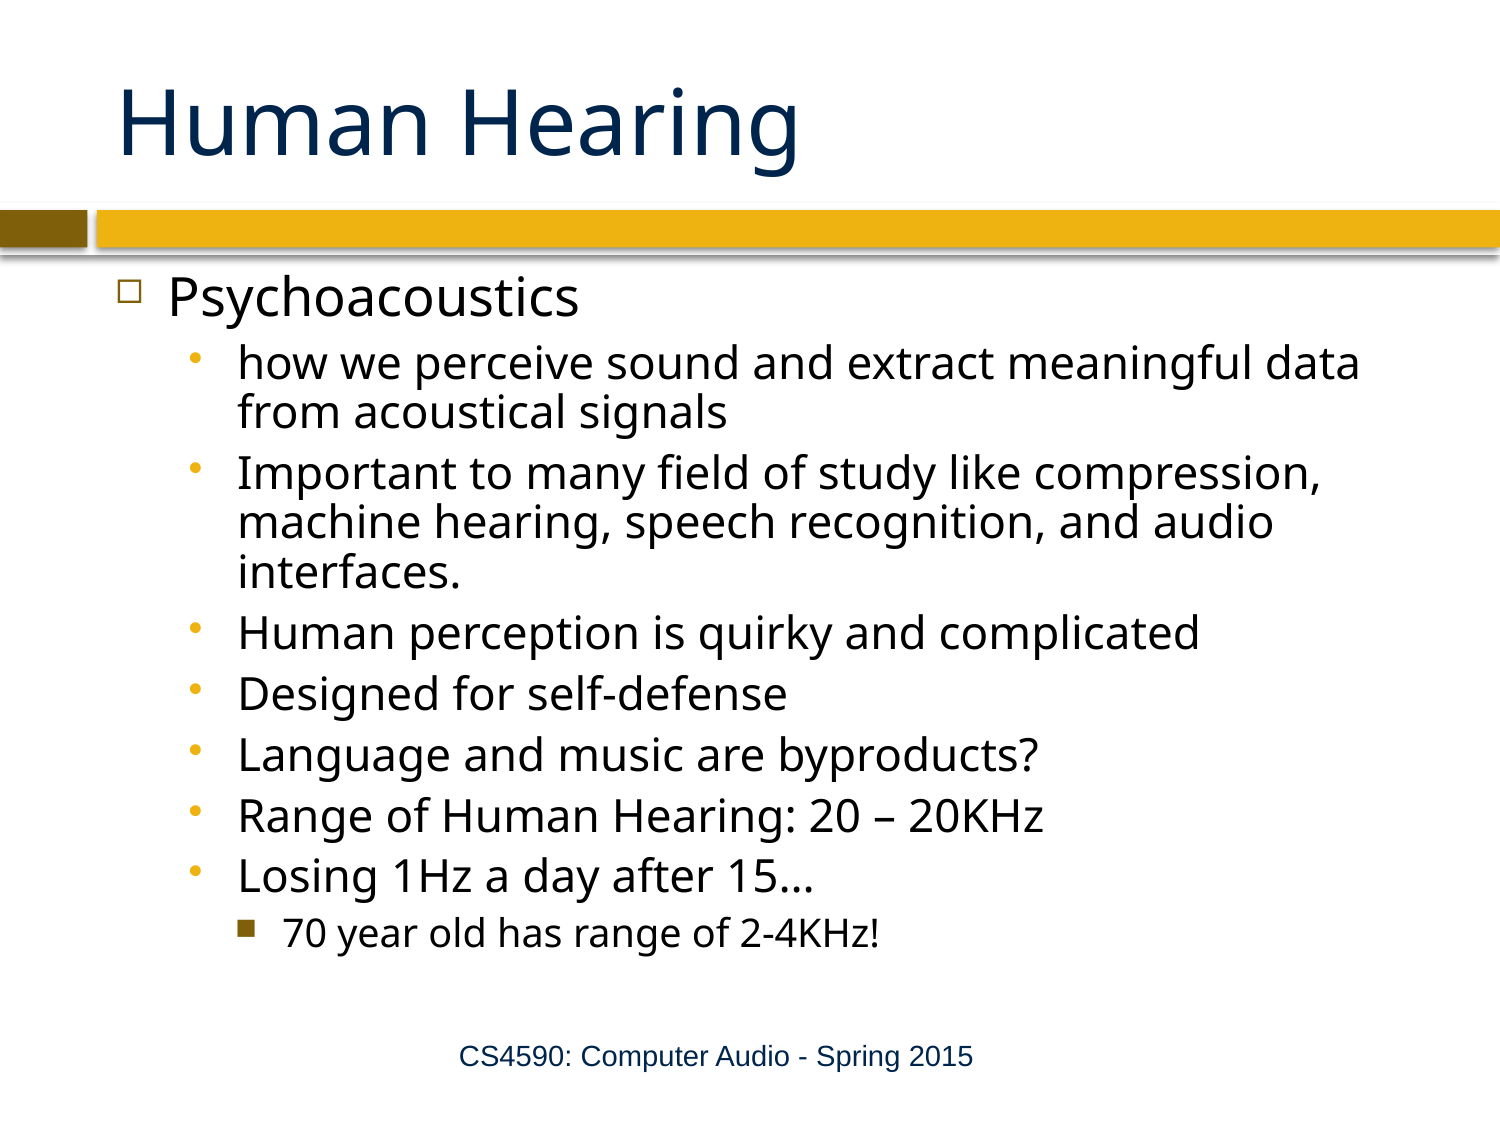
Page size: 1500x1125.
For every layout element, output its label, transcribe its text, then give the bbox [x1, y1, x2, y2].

footer CS4590: Computer Audio - Spring 2015 [99, 1024, 990, 1085]
title Human Hearing [100, 37, 1438, 200]
list Psychoacoustics how we perceive sound and extract meaningful data from acoustical signals Important to many field of study like compression, machine hearing, speech recognition, and audio interfaces. Human perception is quirky and complicated Designed for self-defense Language and music are byproducts? Range of Human Hearing: 20 – 20KHz Losing 1Hz a day after 15… 70 year old has range of 2-4KHz! [100, 262, 1438, 1000]
